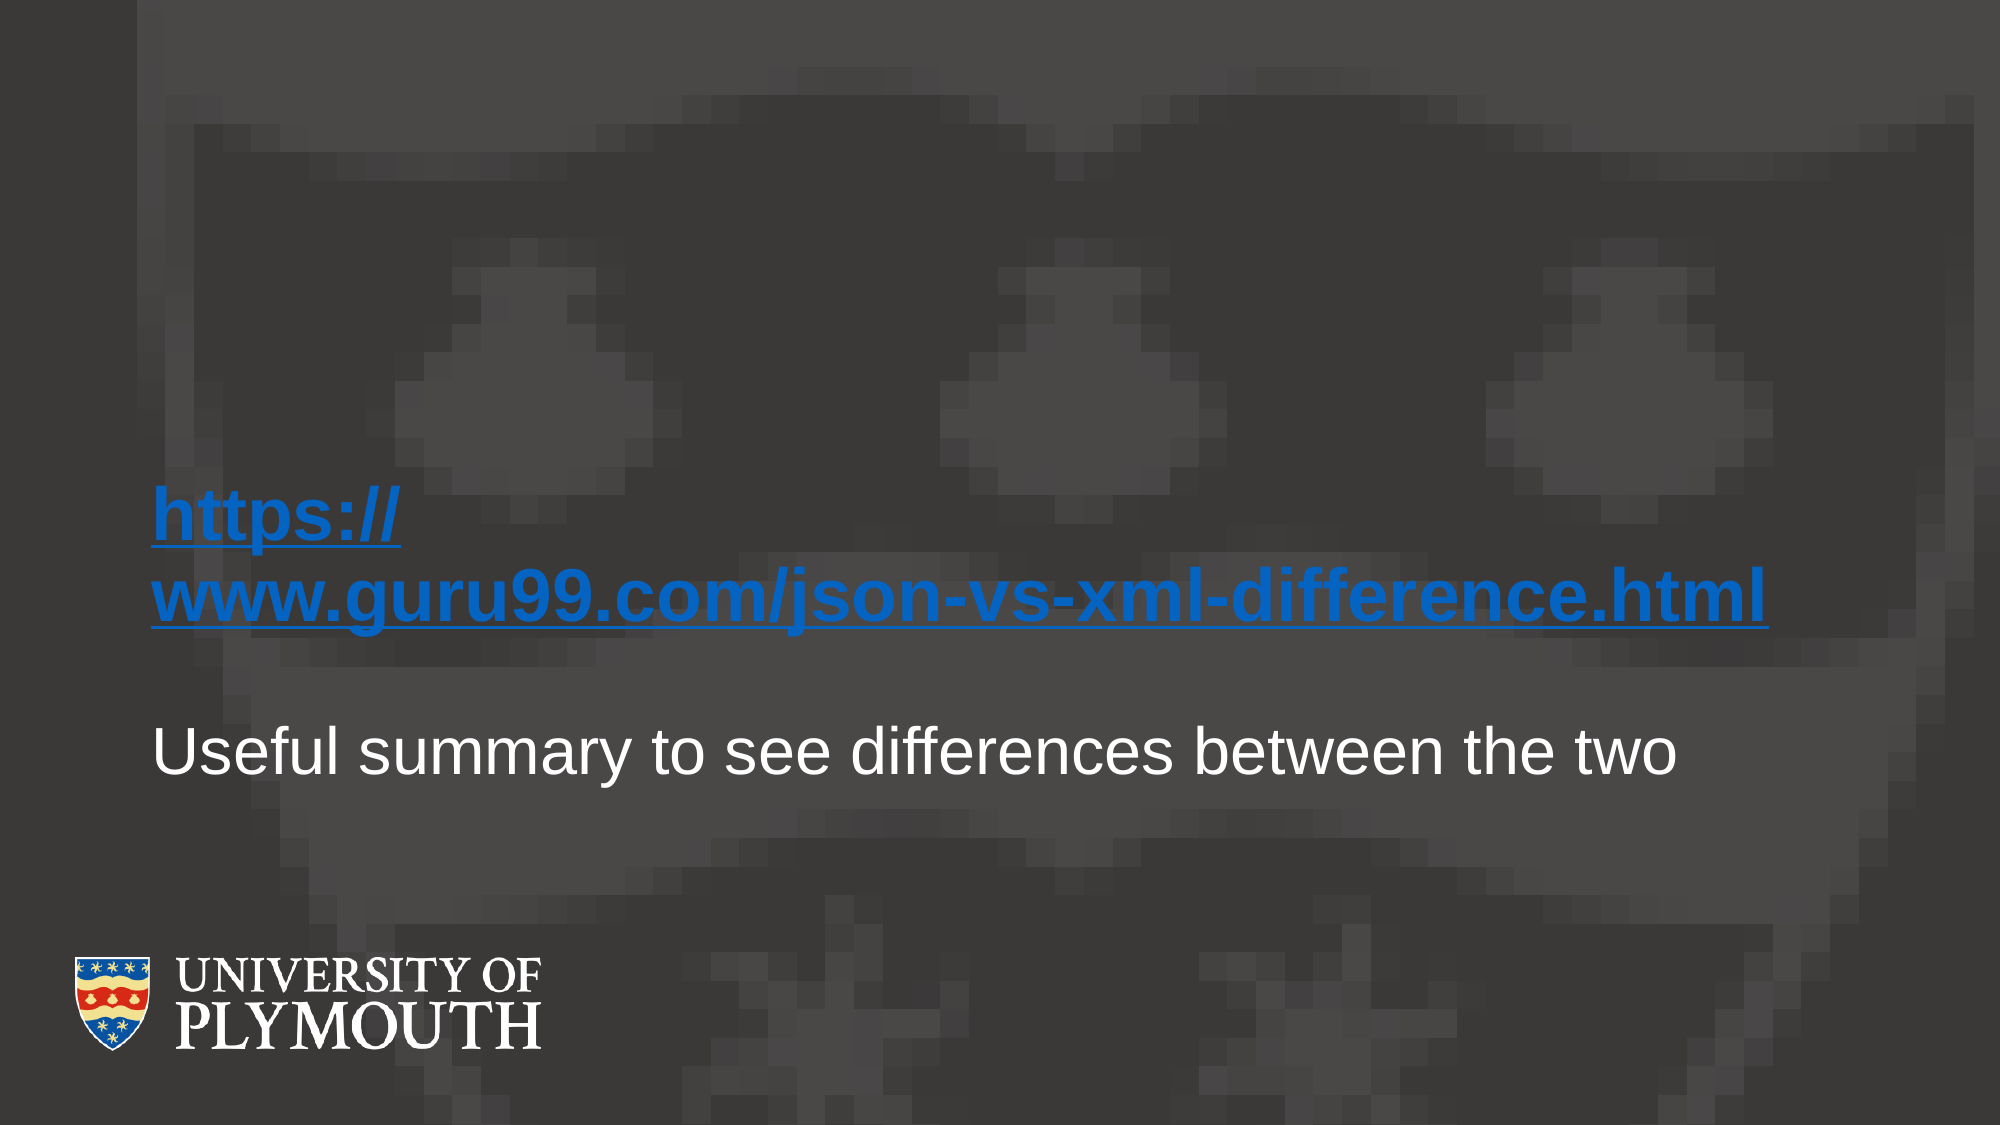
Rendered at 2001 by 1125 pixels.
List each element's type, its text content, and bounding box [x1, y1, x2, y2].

list Useful summary to see differences between the two [136, 709, 1862, 956]
picture [75, 957, 541, 1053]
title https://www.guru99.com/json-vs-xml-difference.html [136, 177, 1862, 646]
